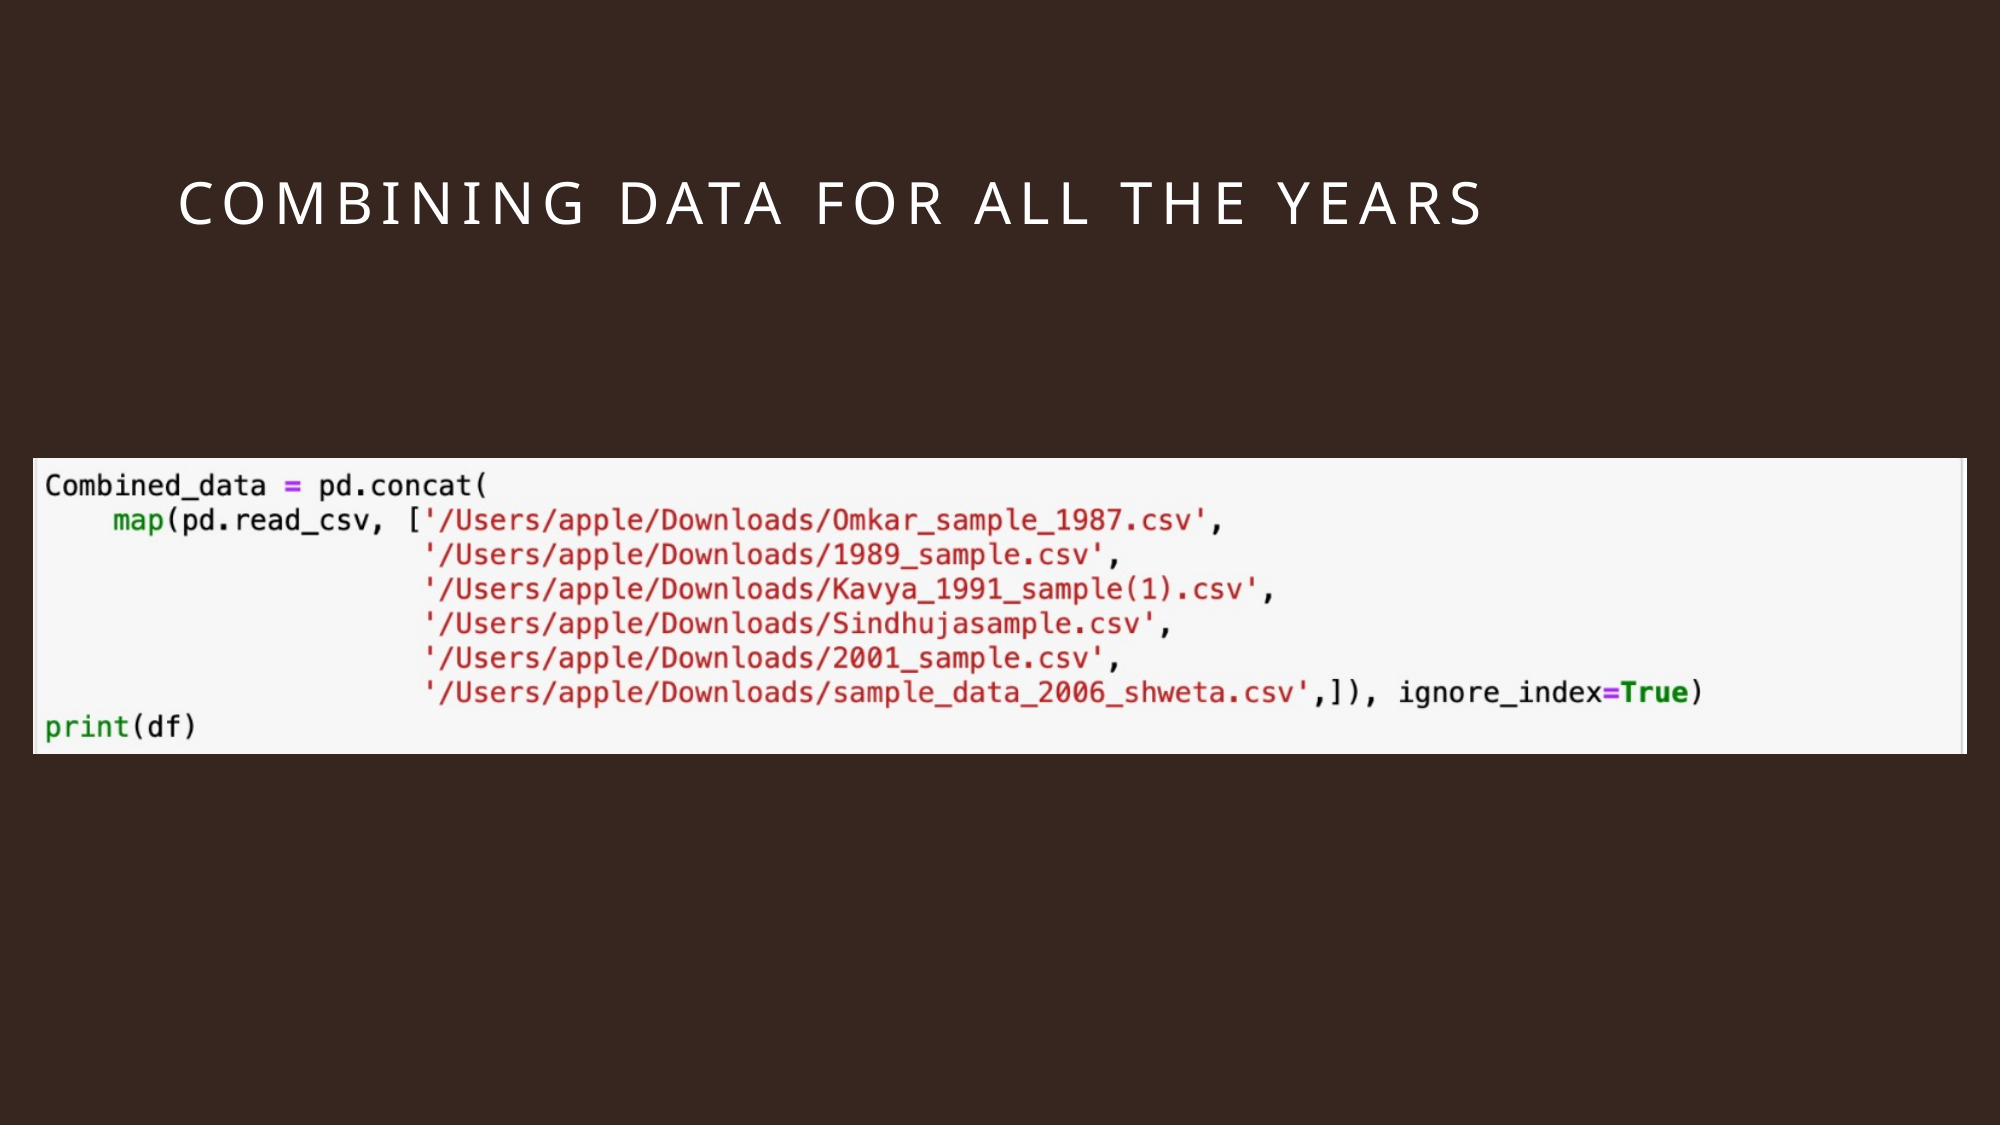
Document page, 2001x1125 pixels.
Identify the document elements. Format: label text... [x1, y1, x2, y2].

title COMBINING DATA FOR ALL THE YEARS [177, 165, 1822, 274]
picture [33, 458, 1967, 754]
